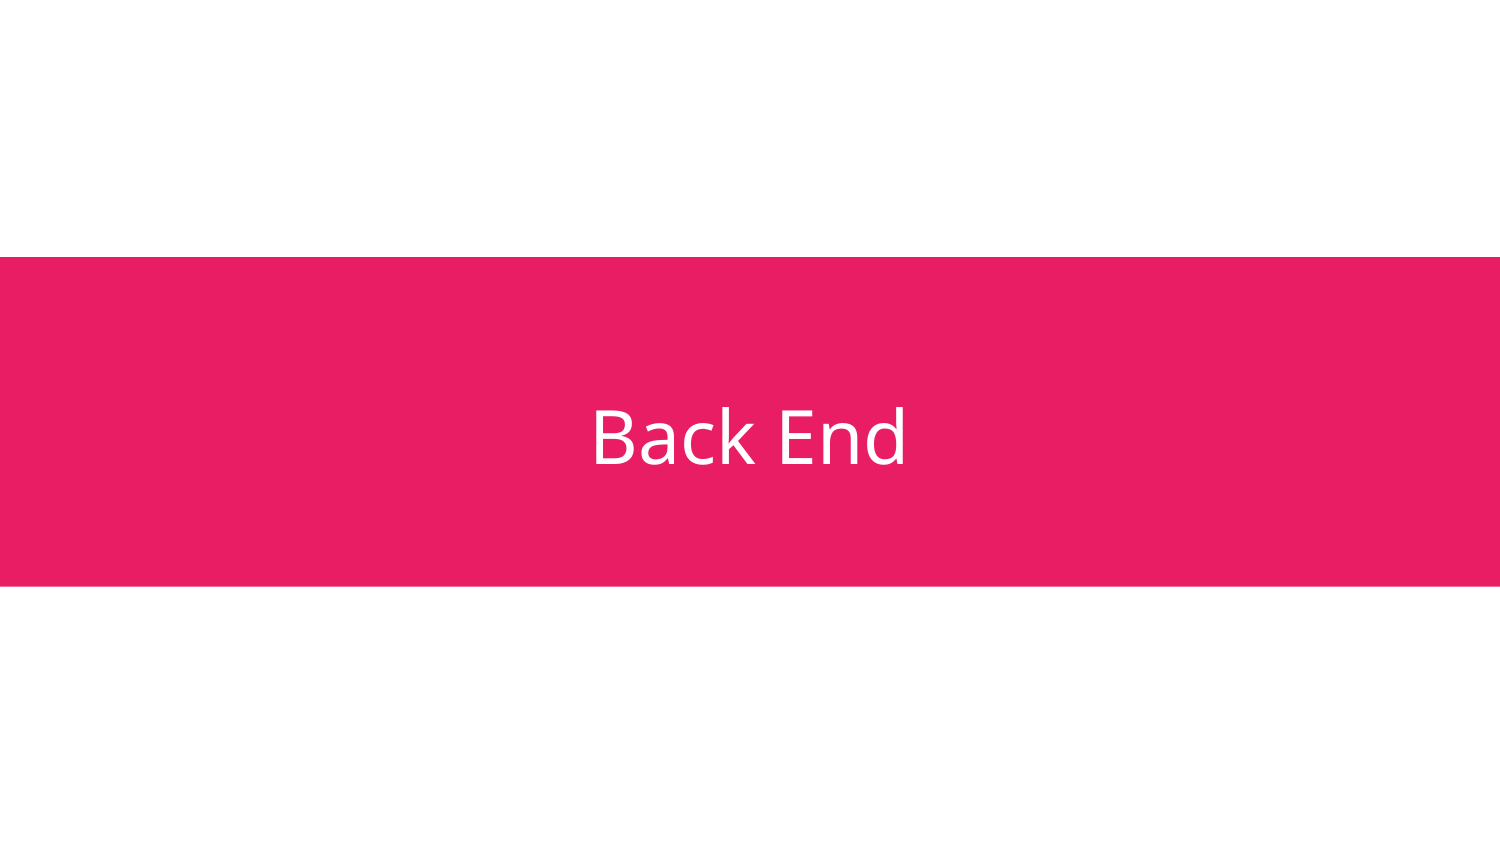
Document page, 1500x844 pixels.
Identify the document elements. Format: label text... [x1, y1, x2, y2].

title Back End [70, 309, 1430, 559]
